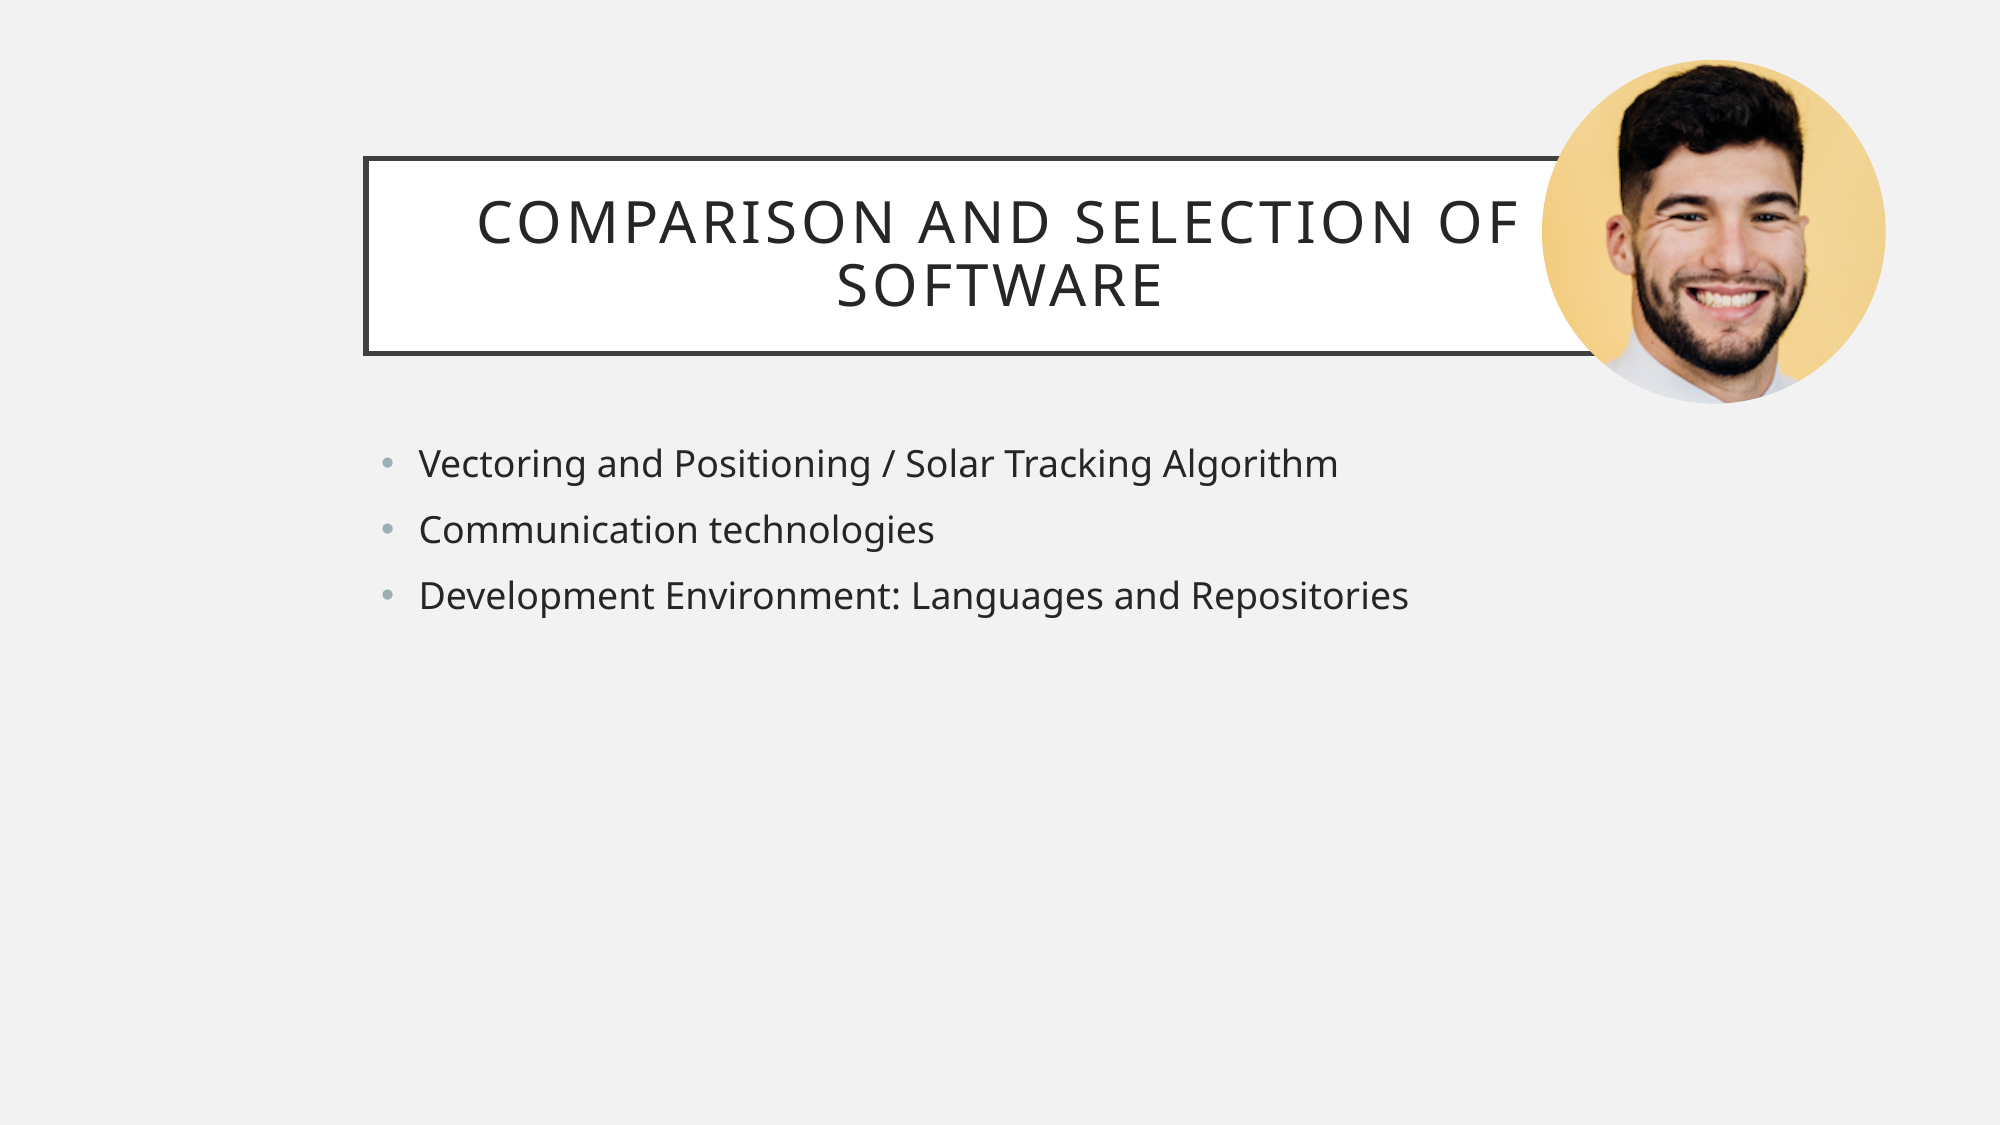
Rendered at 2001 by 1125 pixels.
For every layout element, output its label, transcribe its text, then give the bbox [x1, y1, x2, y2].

picture [1541, 59, 1886, 404]
list Vectoring and Positioning / Solar Tracking Algorithm Communication technologies Development Environment: Languages and Repositories [366, 432, 1634, 942]
title Comparison and Selection of Software [363, 156, 1541, 356]
